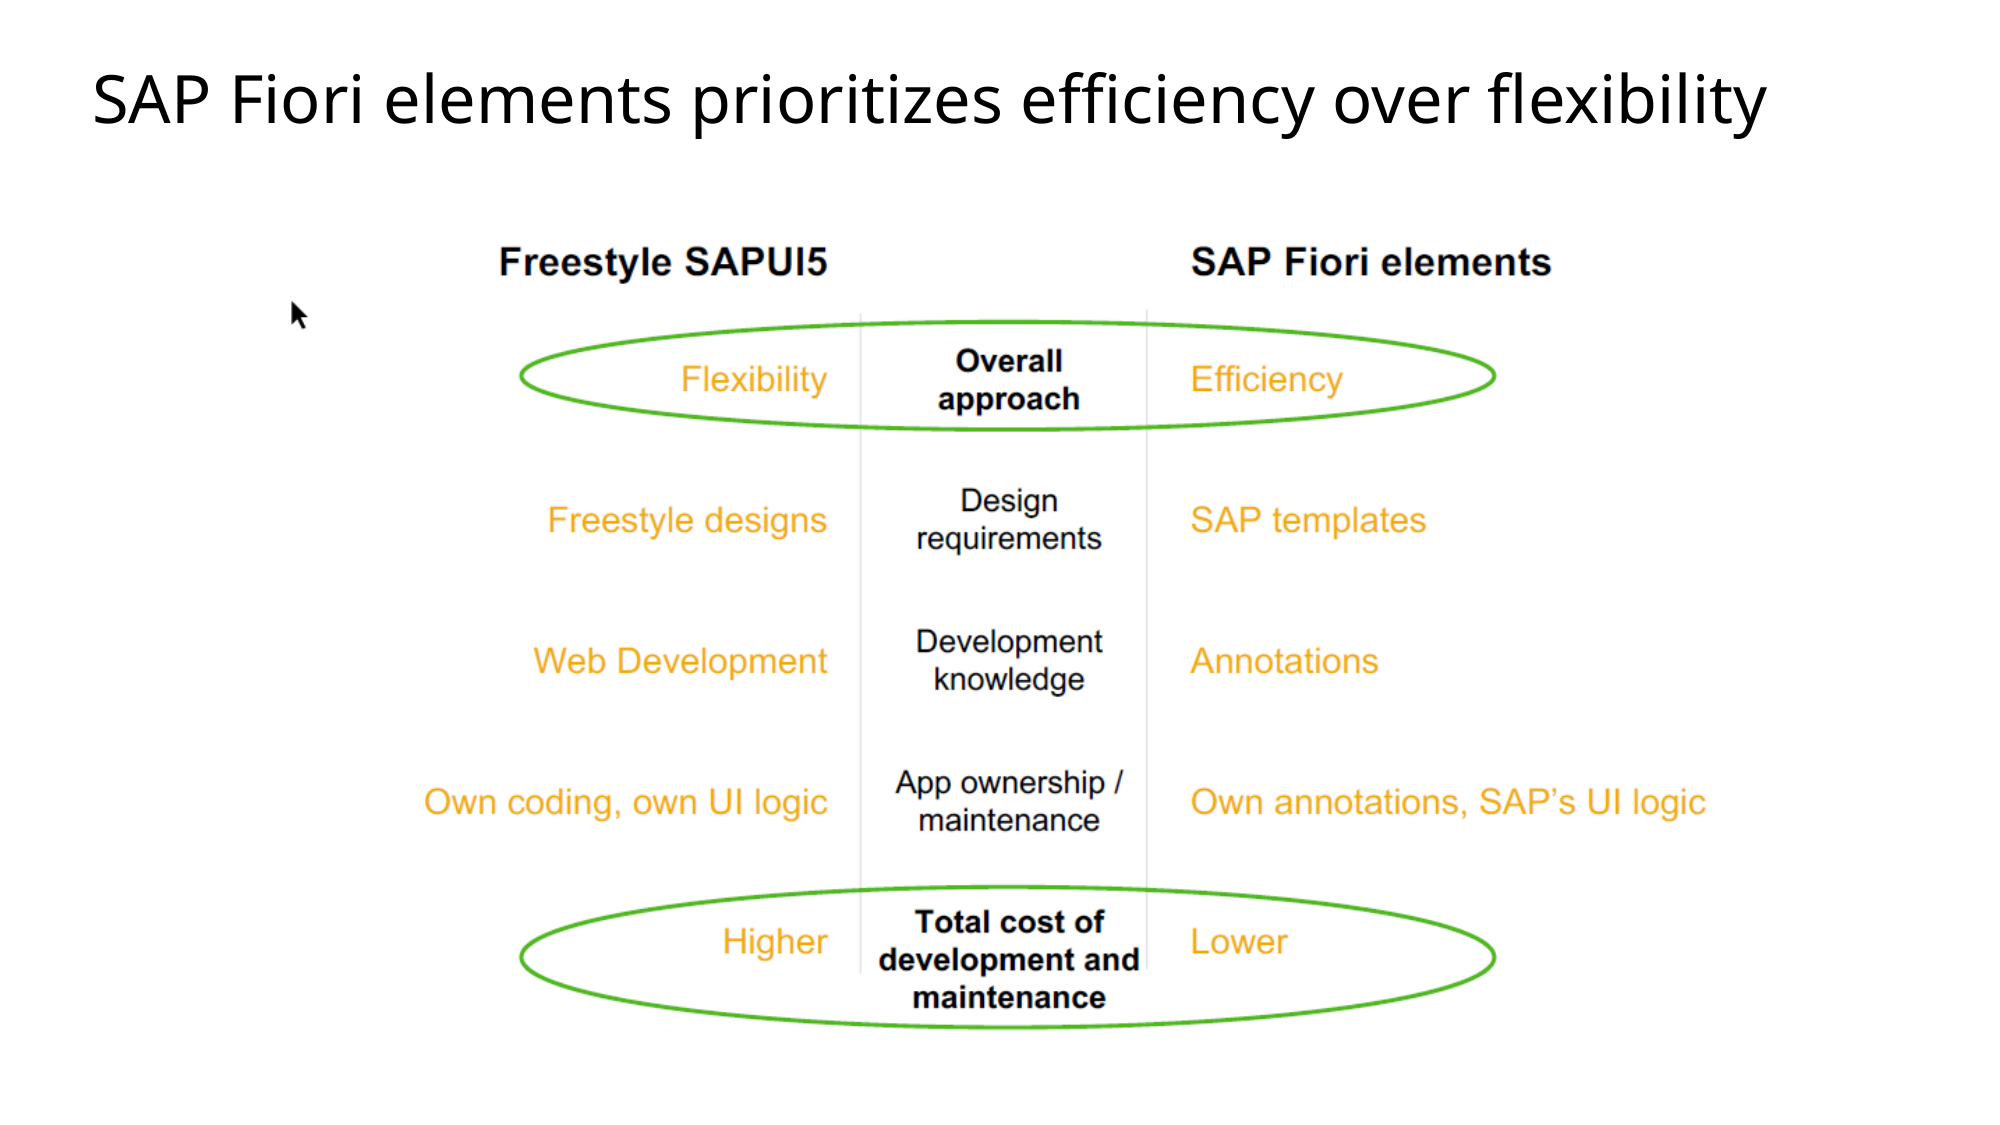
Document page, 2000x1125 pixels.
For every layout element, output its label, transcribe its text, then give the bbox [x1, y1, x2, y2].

title SAP Fiori elements prioritizes efficiency over flexibility [31, 78, 1831, 195]
picture [278, 196, 1773, 1057]
